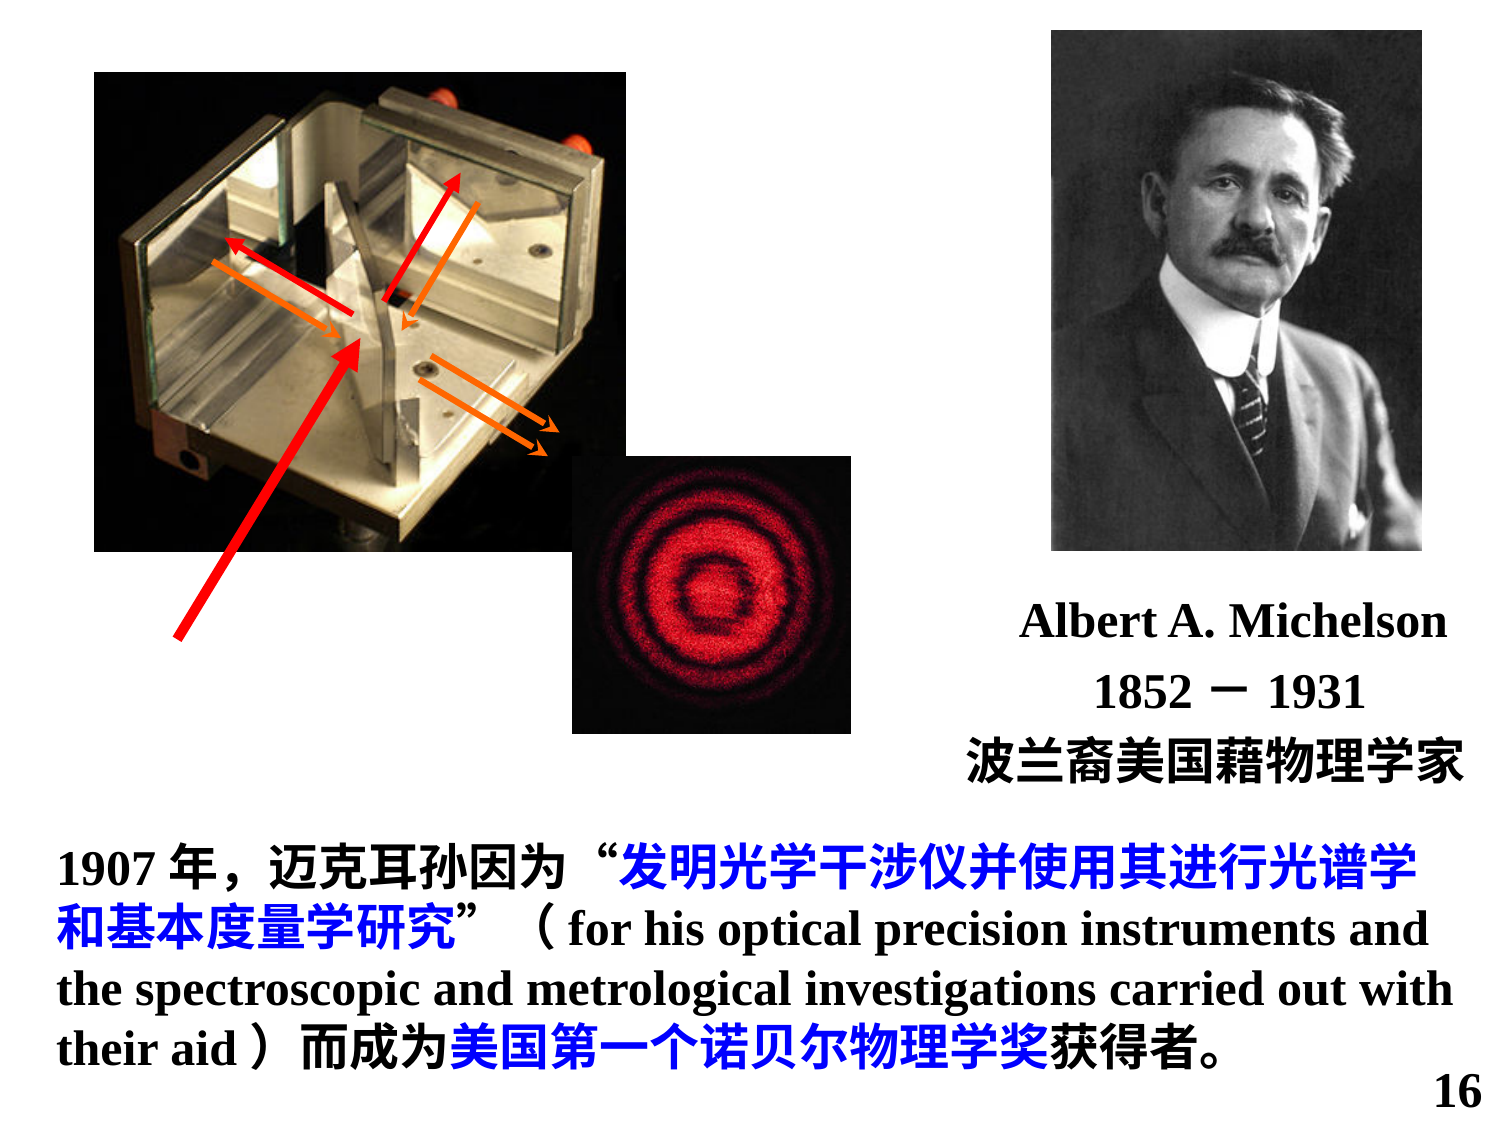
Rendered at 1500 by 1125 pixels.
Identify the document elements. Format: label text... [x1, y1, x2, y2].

picture [94, 72, 851, 735]
text_box 16 [1417, 1049, 1498, 1125]
text_box Albert A. Michelson [1003, 580, 1464, 655]
picture [1051, 30, 1422, 551]
text_box 1852－1931 [1078, 651, 1382, 722]
text_box 1907年，迈克耳孙因为“发明光学干涉仪并使用其进行光谱学和基本度量学研究”（for his optical precision instruments and the spectroscopic and metrological investigations carried out with their aid）而成为美国第一个诺贝尔物理学奖获得者。 [41, 828, 1477, 1084]
text_box 波兰裔美国藉物理学家 [950, 722, 1500, 797]
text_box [224, 172, 461, 315]
